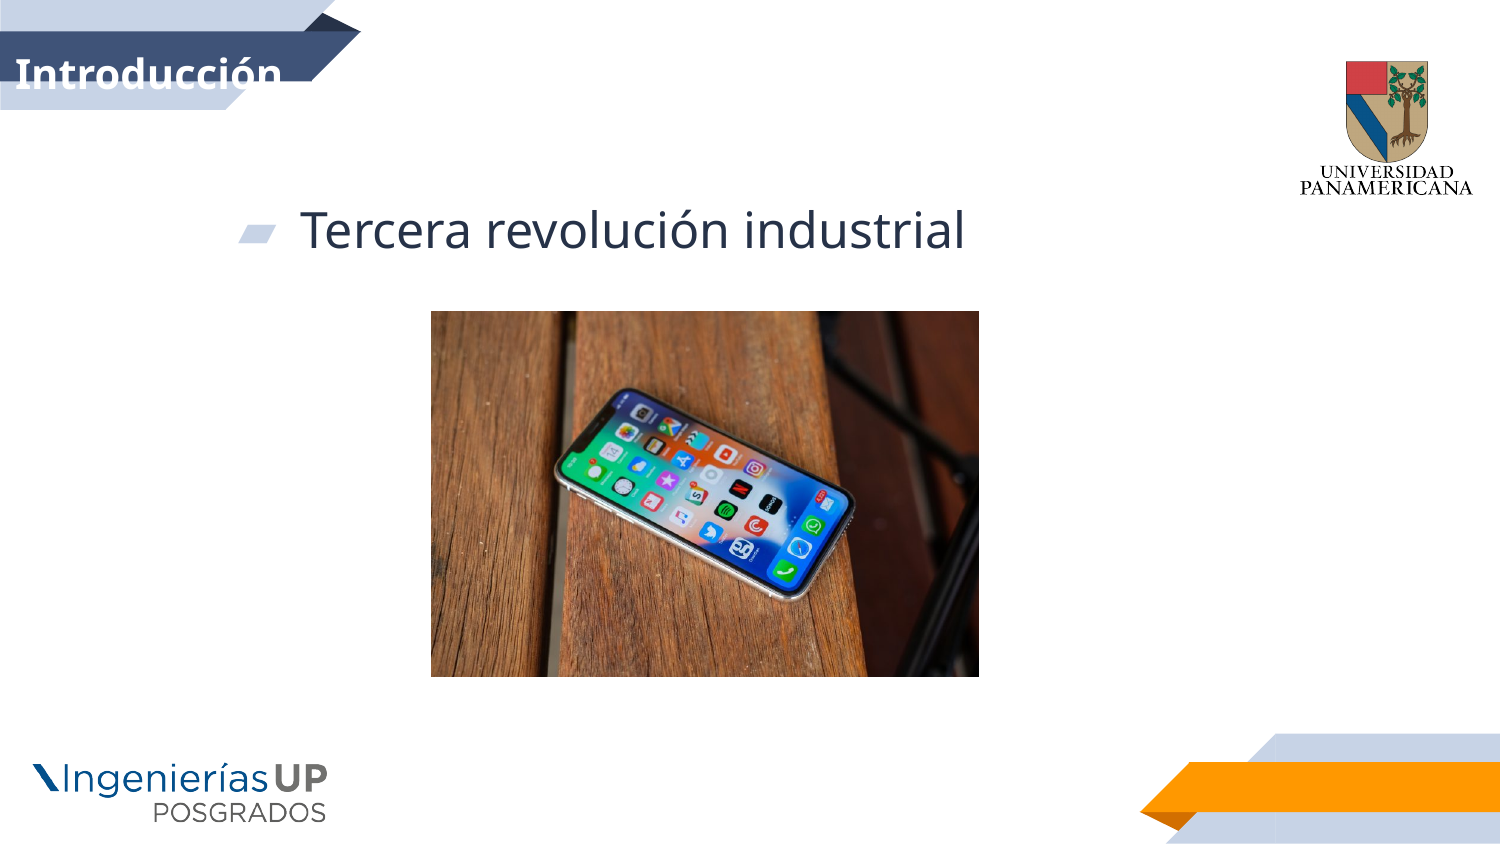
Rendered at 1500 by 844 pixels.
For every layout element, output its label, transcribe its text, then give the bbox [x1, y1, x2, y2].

title Introducción [0, 43, 828, 102]
list Tercera revolución industrial [210, 196, 1500, 260]
picture [15, 737, 344, 844]
picture [430, 311, 979, 677]
picture [1286, 44, 1490, 196]
